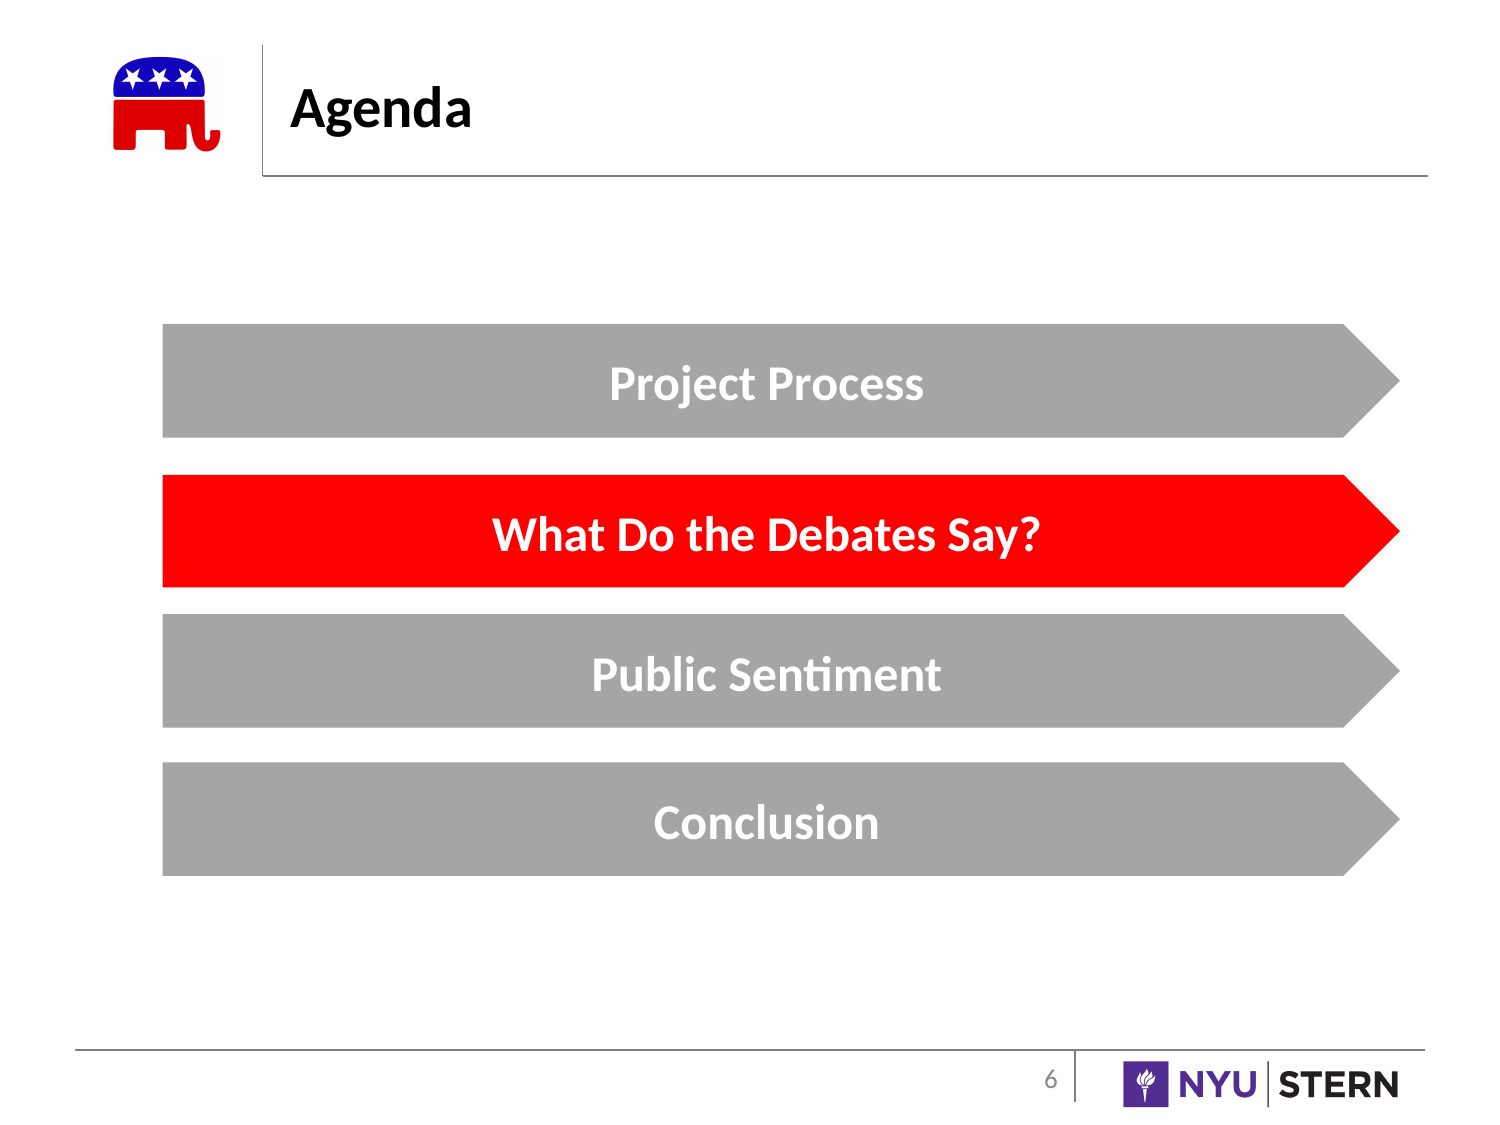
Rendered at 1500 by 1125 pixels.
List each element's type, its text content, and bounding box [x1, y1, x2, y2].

picture [1117, 1052, 1402, 1115]
text_box Public Sentiment [162, 614, 1401, 728]
title Agenda [275, 45, 1402, 164]
text_box Conclusion [162, 762, 1401, 876]
text_box What Do the Debates Say? [162, 474, 1401, 588]
text_box Project Process [162, 323, 1401, 438]
slide_number 6 [987, 1047, 1073, 1108]
picture [110, 56, 225, 153]
